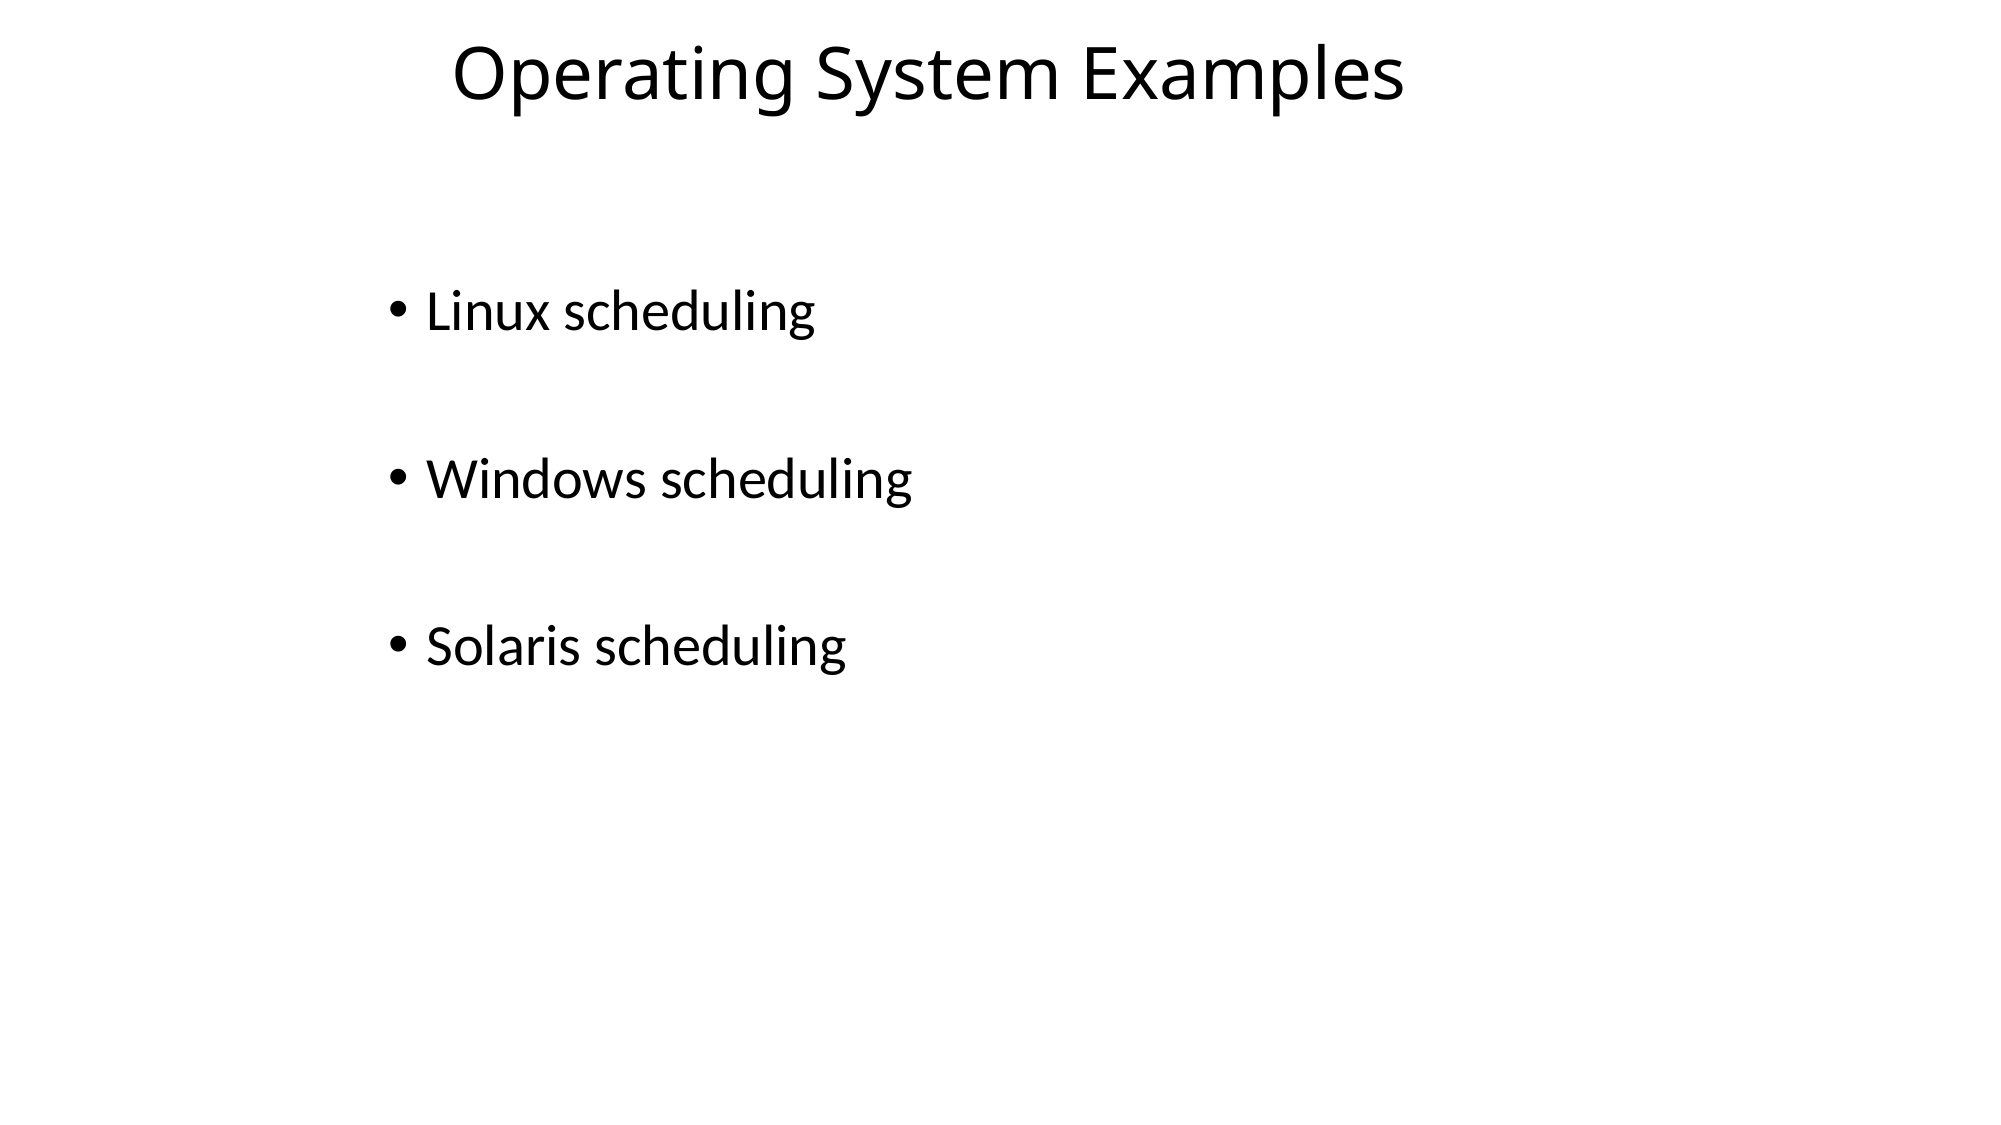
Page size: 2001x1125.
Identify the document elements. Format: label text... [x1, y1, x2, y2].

list Linux scheduling Windows scheduling Solaris scheduling [373, 182, 1497, 758]
title Operating System Examples [436, 28, 1675, 124]
